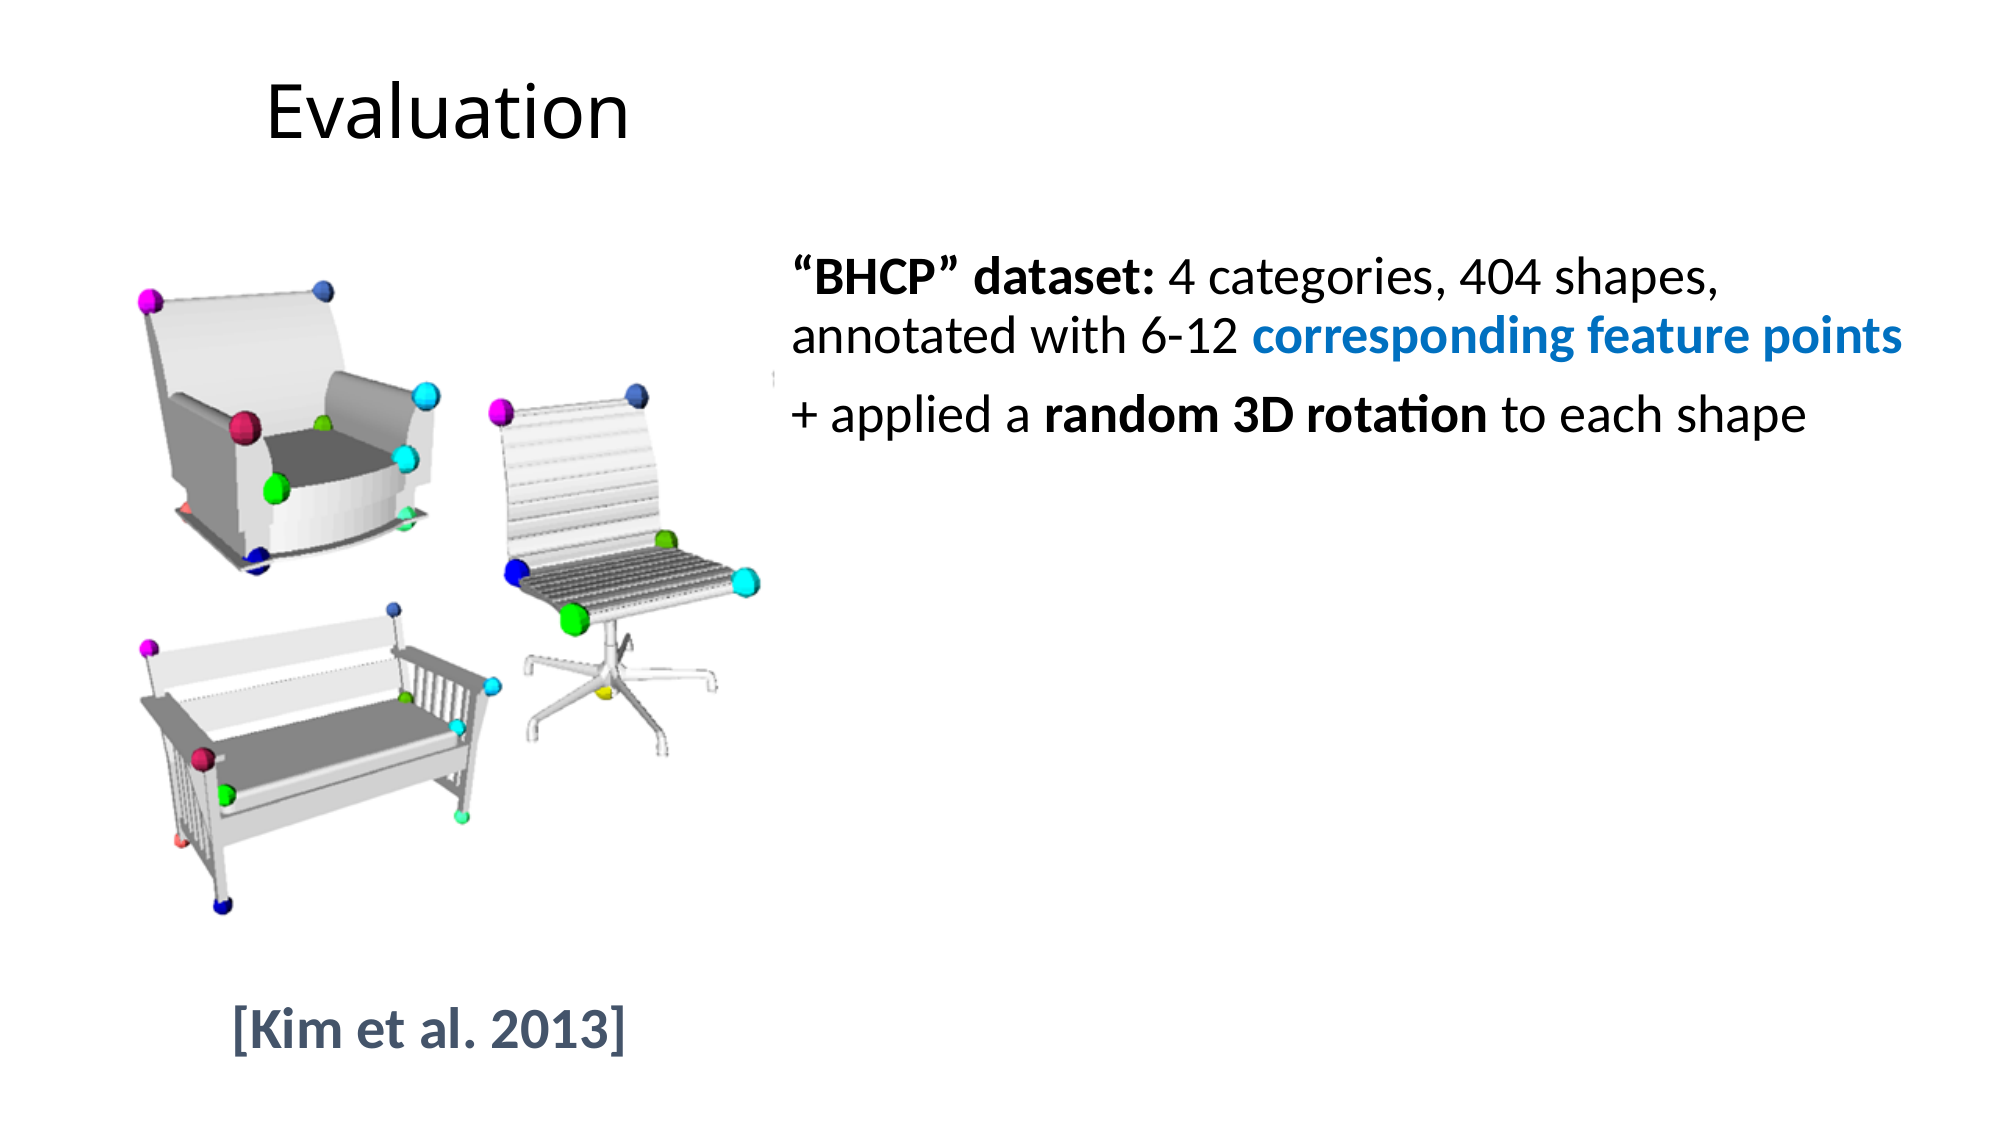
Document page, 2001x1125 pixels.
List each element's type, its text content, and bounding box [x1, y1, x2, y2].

title Evaluation [249, 20, 1750, 209]
picture [115, 237, 831, 957]
text_box [Kim et al. 2013] [164, 982, 696, 1068]
list “BHCP” dataset: 4 categories, 404 shapes, annotated with 6-12 corresponding feature points + applied a random 3D rotation to each shape [776, 240, 1931, 1069]
